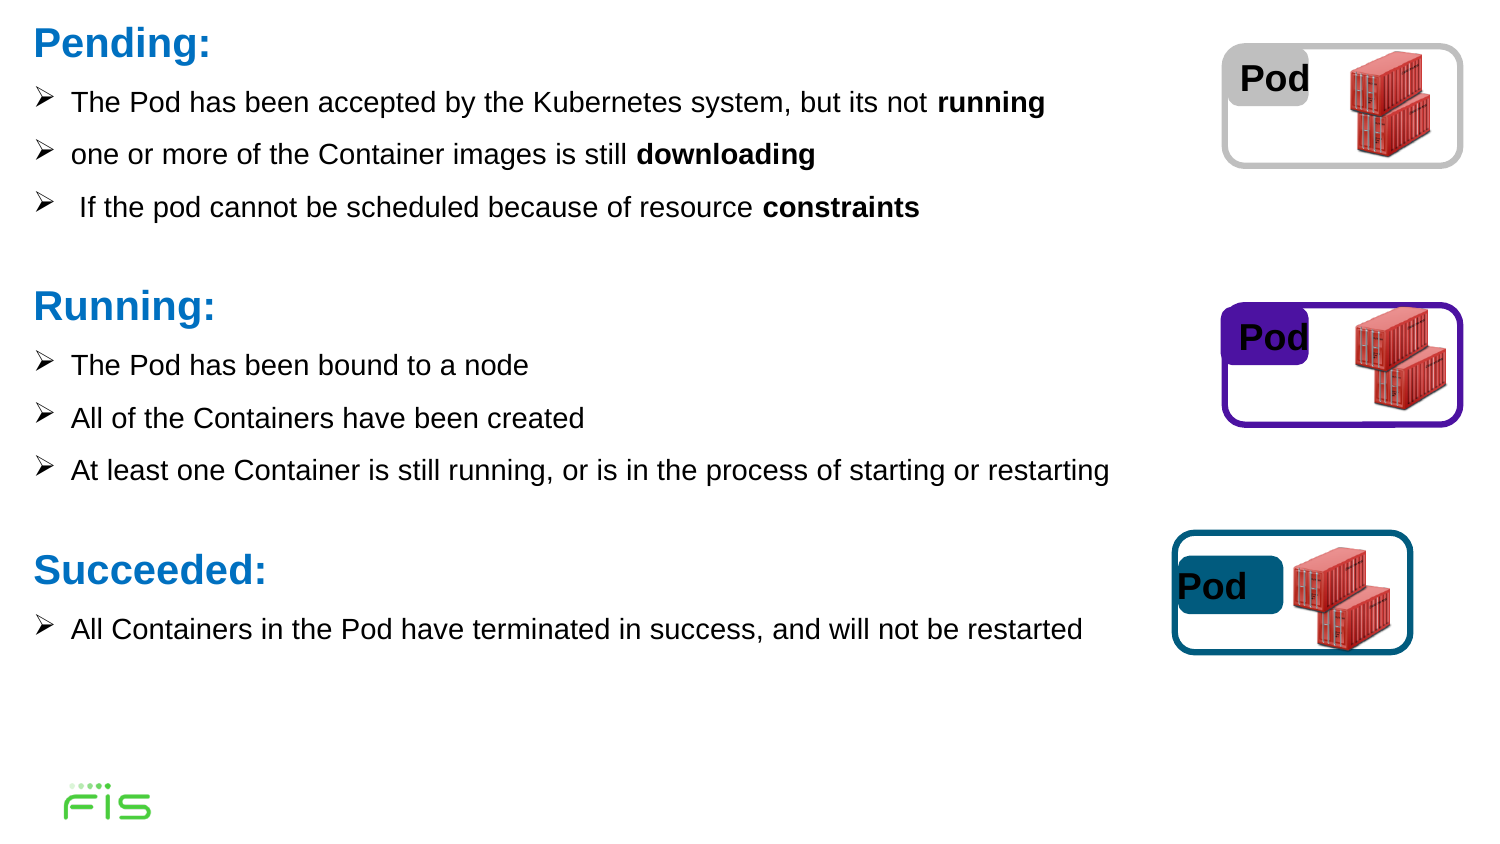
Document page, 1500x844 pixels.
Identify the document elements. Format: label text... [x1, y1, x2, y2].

text_box Pod [1225, 46, 1346, 107]
text_box [1222, 303, 1463, 427]
text_box Pending: The Pod has been accepted by the Kubernetes system, but its not running one or more of the Container images is still downloading If the pod cannot be scheduled because of resource constraints Running: The Pod has been bound to a node All of the Containers have been created At least one Container is still running, or is in the process of starting or restarting Succeeded: All Containers in the Pod have terminated in success, and will not be restarted [18, 13, 1448, 844]
text_box [1172, 530, 1413, 654]
picture [1335, 300, 1449, 415]
picture [1292, 541, 1392, 650]
text_box [1423, 44, 1463, 168]
text_box [1172, 615, 1311, 655]
text_box [1222, 56, 1360, 168]
picture [1335, 45, 1432, 161]
text_box Pod [1223, 305, 1348, 365]
text_box Pod [1162, 554, 1287, 615]
